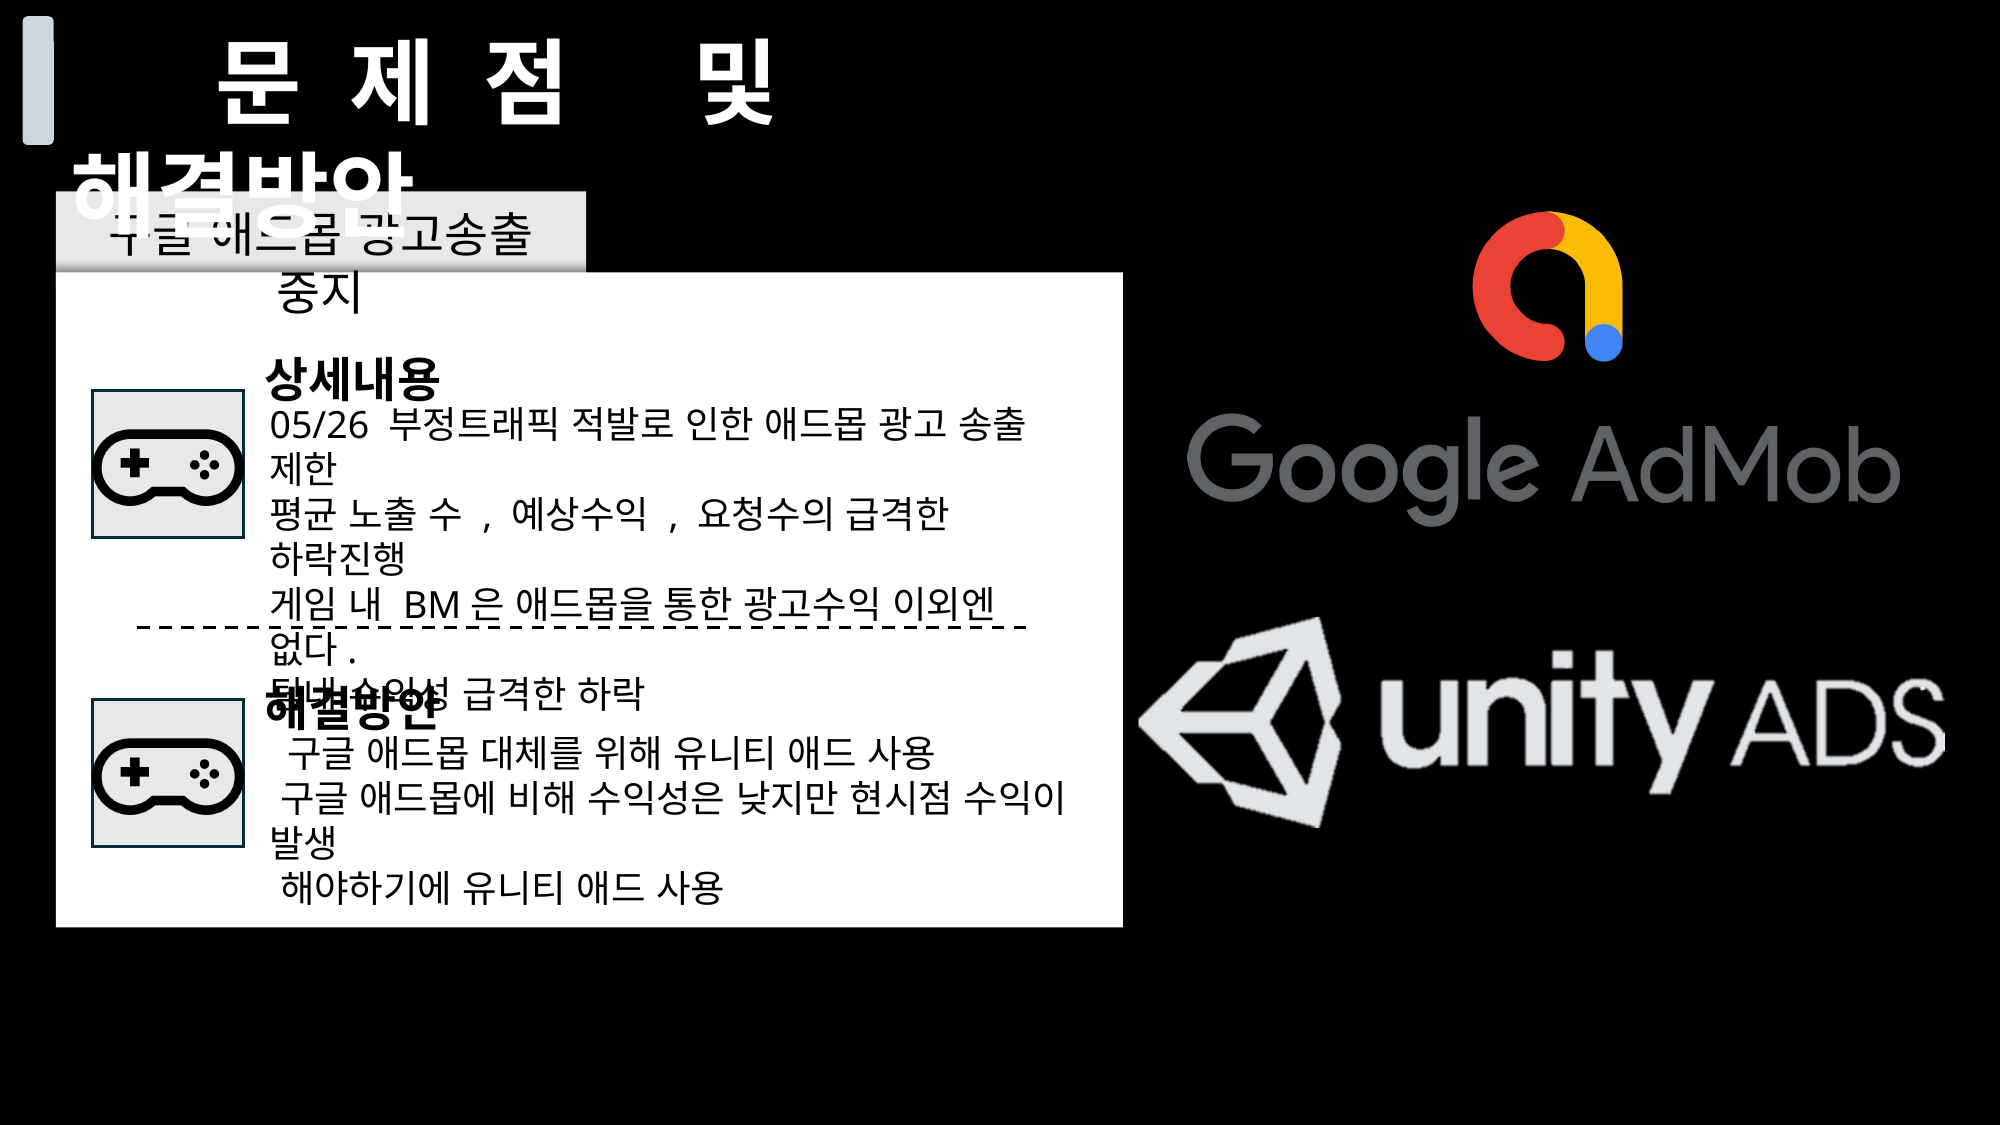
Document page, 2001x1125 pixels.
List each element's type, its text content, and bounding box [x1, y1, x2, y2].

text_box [155, 341, 1087, 591]
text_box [155, 670, 1087, 875]
text_box [54, 271, 1125, 929]
picture [1136, 616, 1945, 828]
picture [1186, 210, 1900, 527]
text_box [372, 190, 389, 197]
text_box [22, 15, 794, 146]
text_box [167, 190, 249, 197]
text_box [401, 190, 588, 261]
picture [91, 700, 245, 853]
text_box 구글 애드몹 광고송출 중지 [55, 197, 587, 328]
text_box [315, 190, 342, 197]
text_box [291, 190, 303, 197]
text_box [112, 190, 118, 197]
picture [91, 391, 155, 544]
text_box [87, 190, 102, 197]
text_box [148, 190, 165, 197]
text_box [54, 190, 77, 261]
